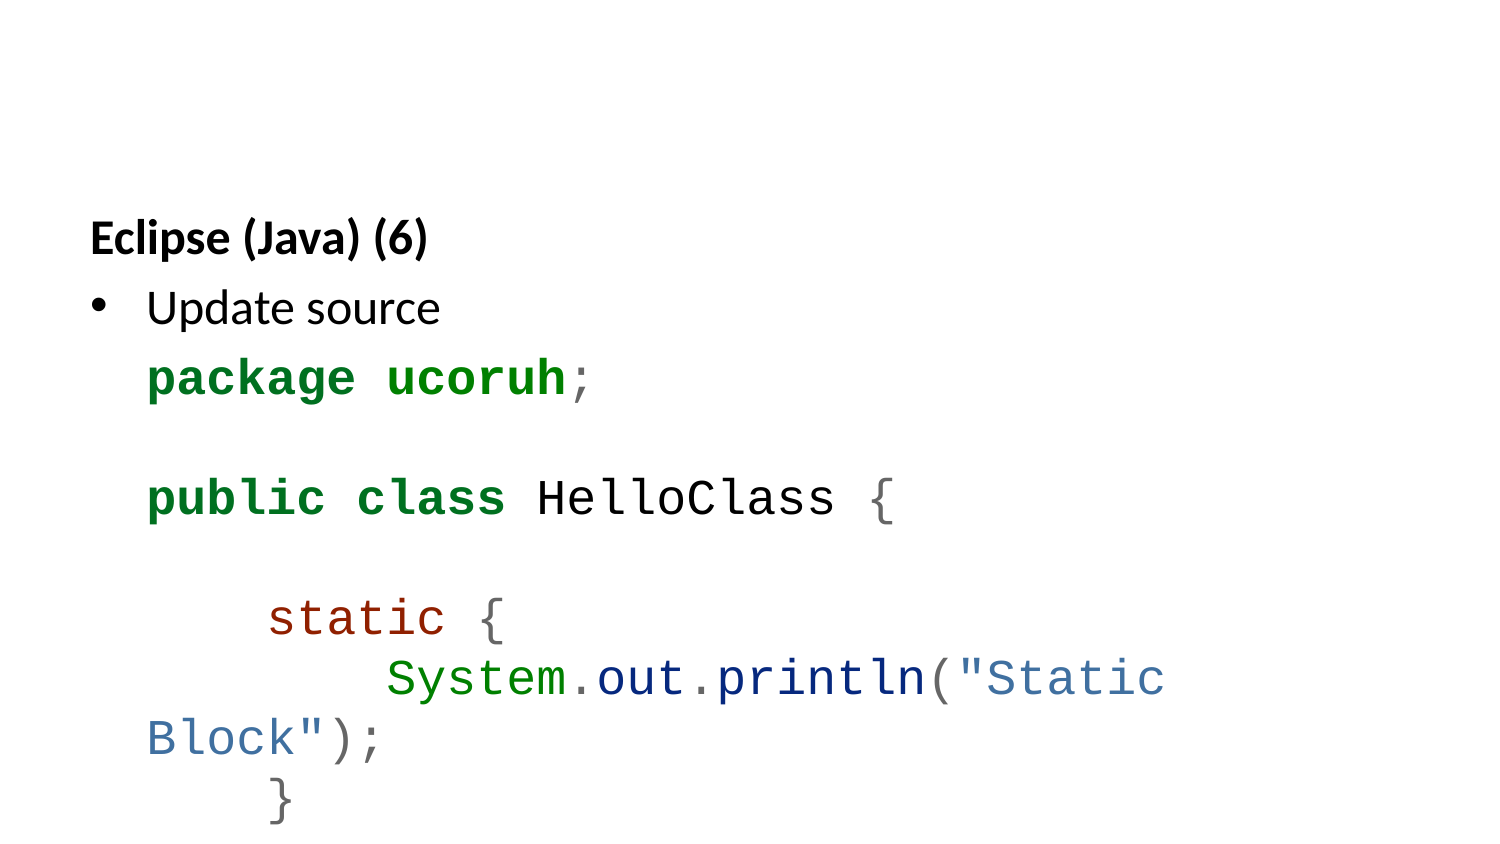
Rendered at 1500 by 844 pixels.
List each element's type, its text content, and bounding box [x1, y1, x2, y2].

list Eclipse (Java) (6) Update source package ucoruh; public class HelloClass { static { System.out.println("Static Block"); } public static void main(String[] args) { // TODO Auto-generated method stub System.out.println("Static Method"); } } [75, 196, 1425, 754]
